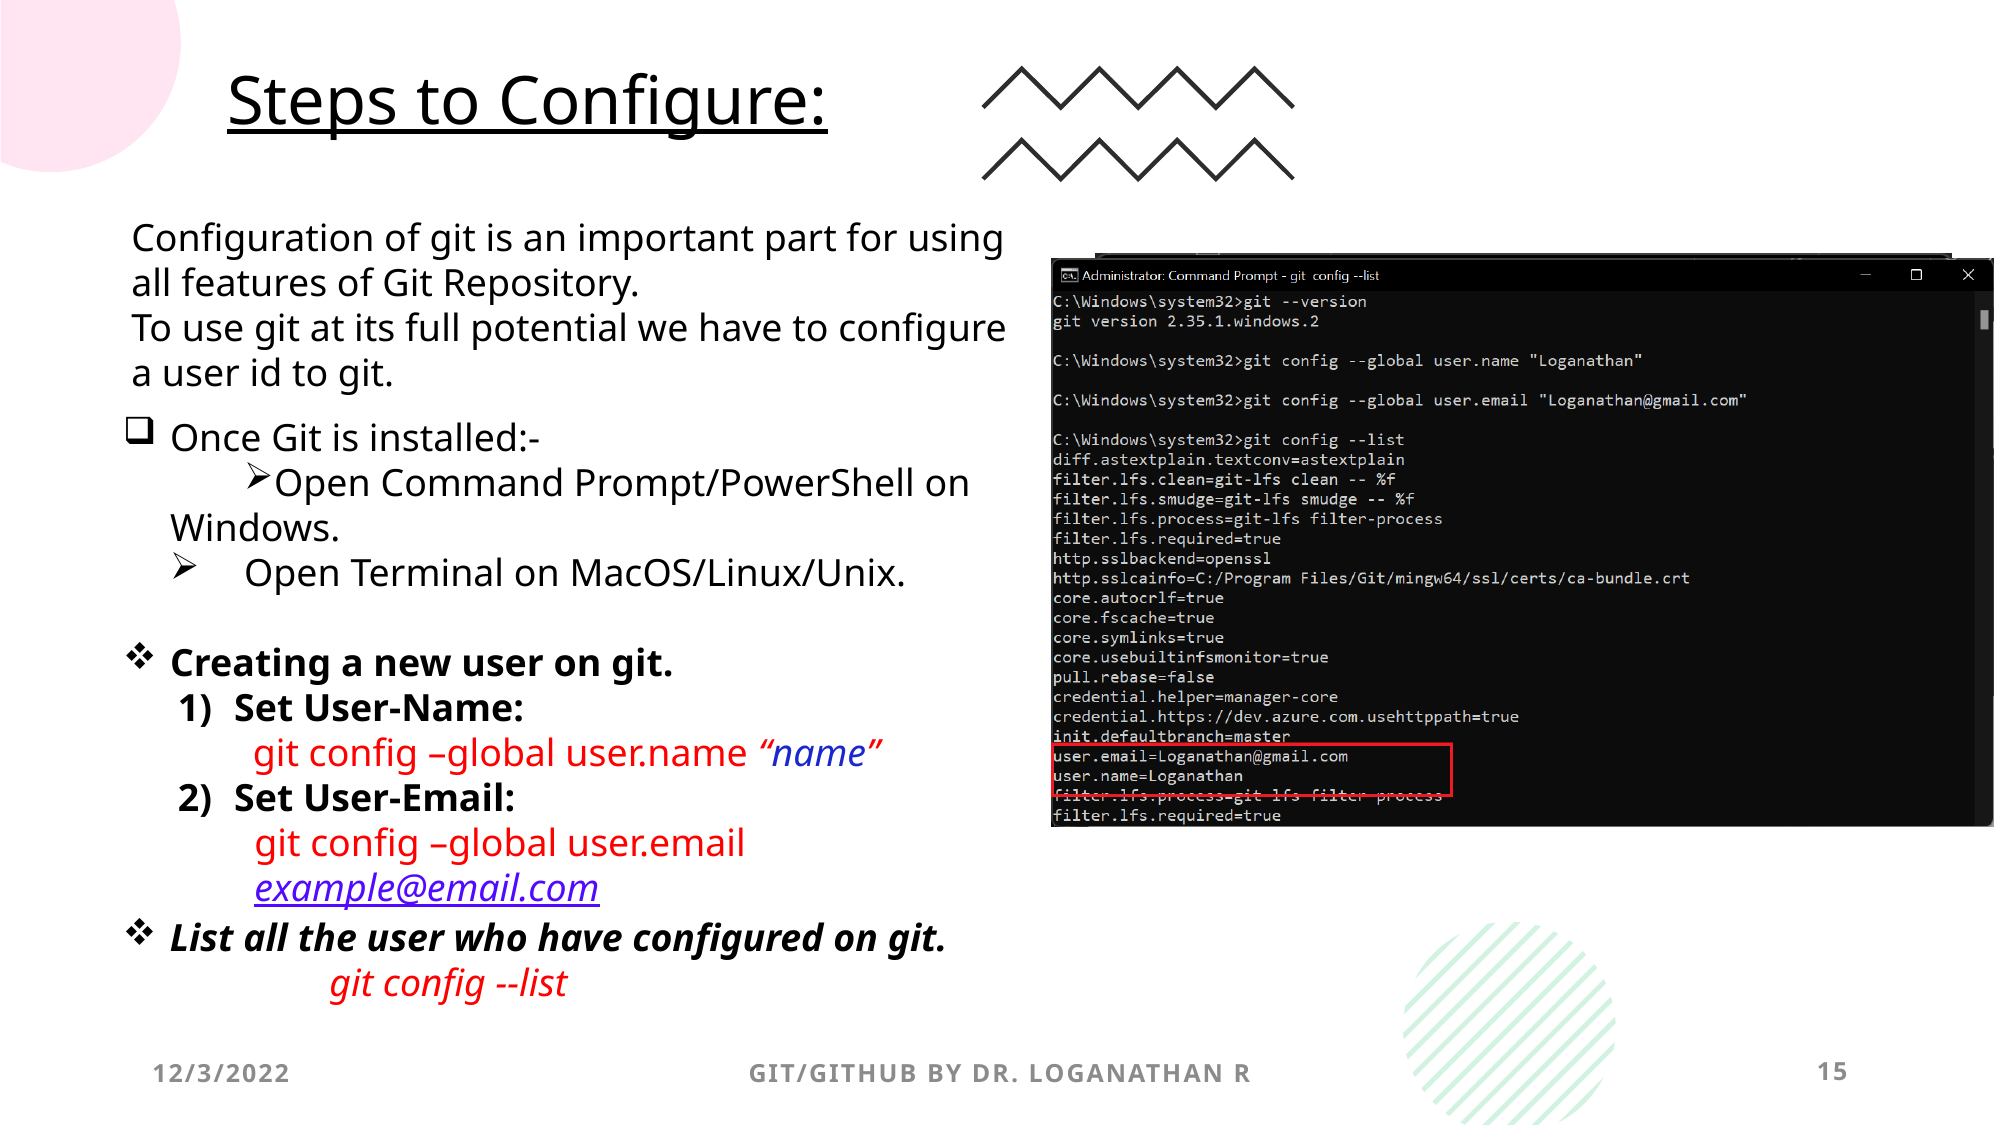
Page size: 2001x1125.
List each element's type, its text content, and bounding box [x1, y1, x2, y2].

picture [1051, 253, 1994, 827]
footer Git/GitHub by Dr. Loganathan R [662, 1042, 1338, 1103]
text_box Configuration of git is an important part for using all features of Git Repository. To use git at its full potential we have to configure a user id to git. Once Git is installed:- Open Command Prompt/PowerShell on Windows. Open Terminal on MacOS/Linux/Unix. Creating a new user on git. Set User-Name: git config –global user.name “name” Set User-Email: git config –global user.email example@email.com List all the user who have configured on git. git config --list [79, 206, 1052, 1012]
slide_number 15 [1412, 1042, 1863, 1103]
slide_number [137, 1042, 588, 1103]
title Steps to Configure: [212, 58, 922, 182]
